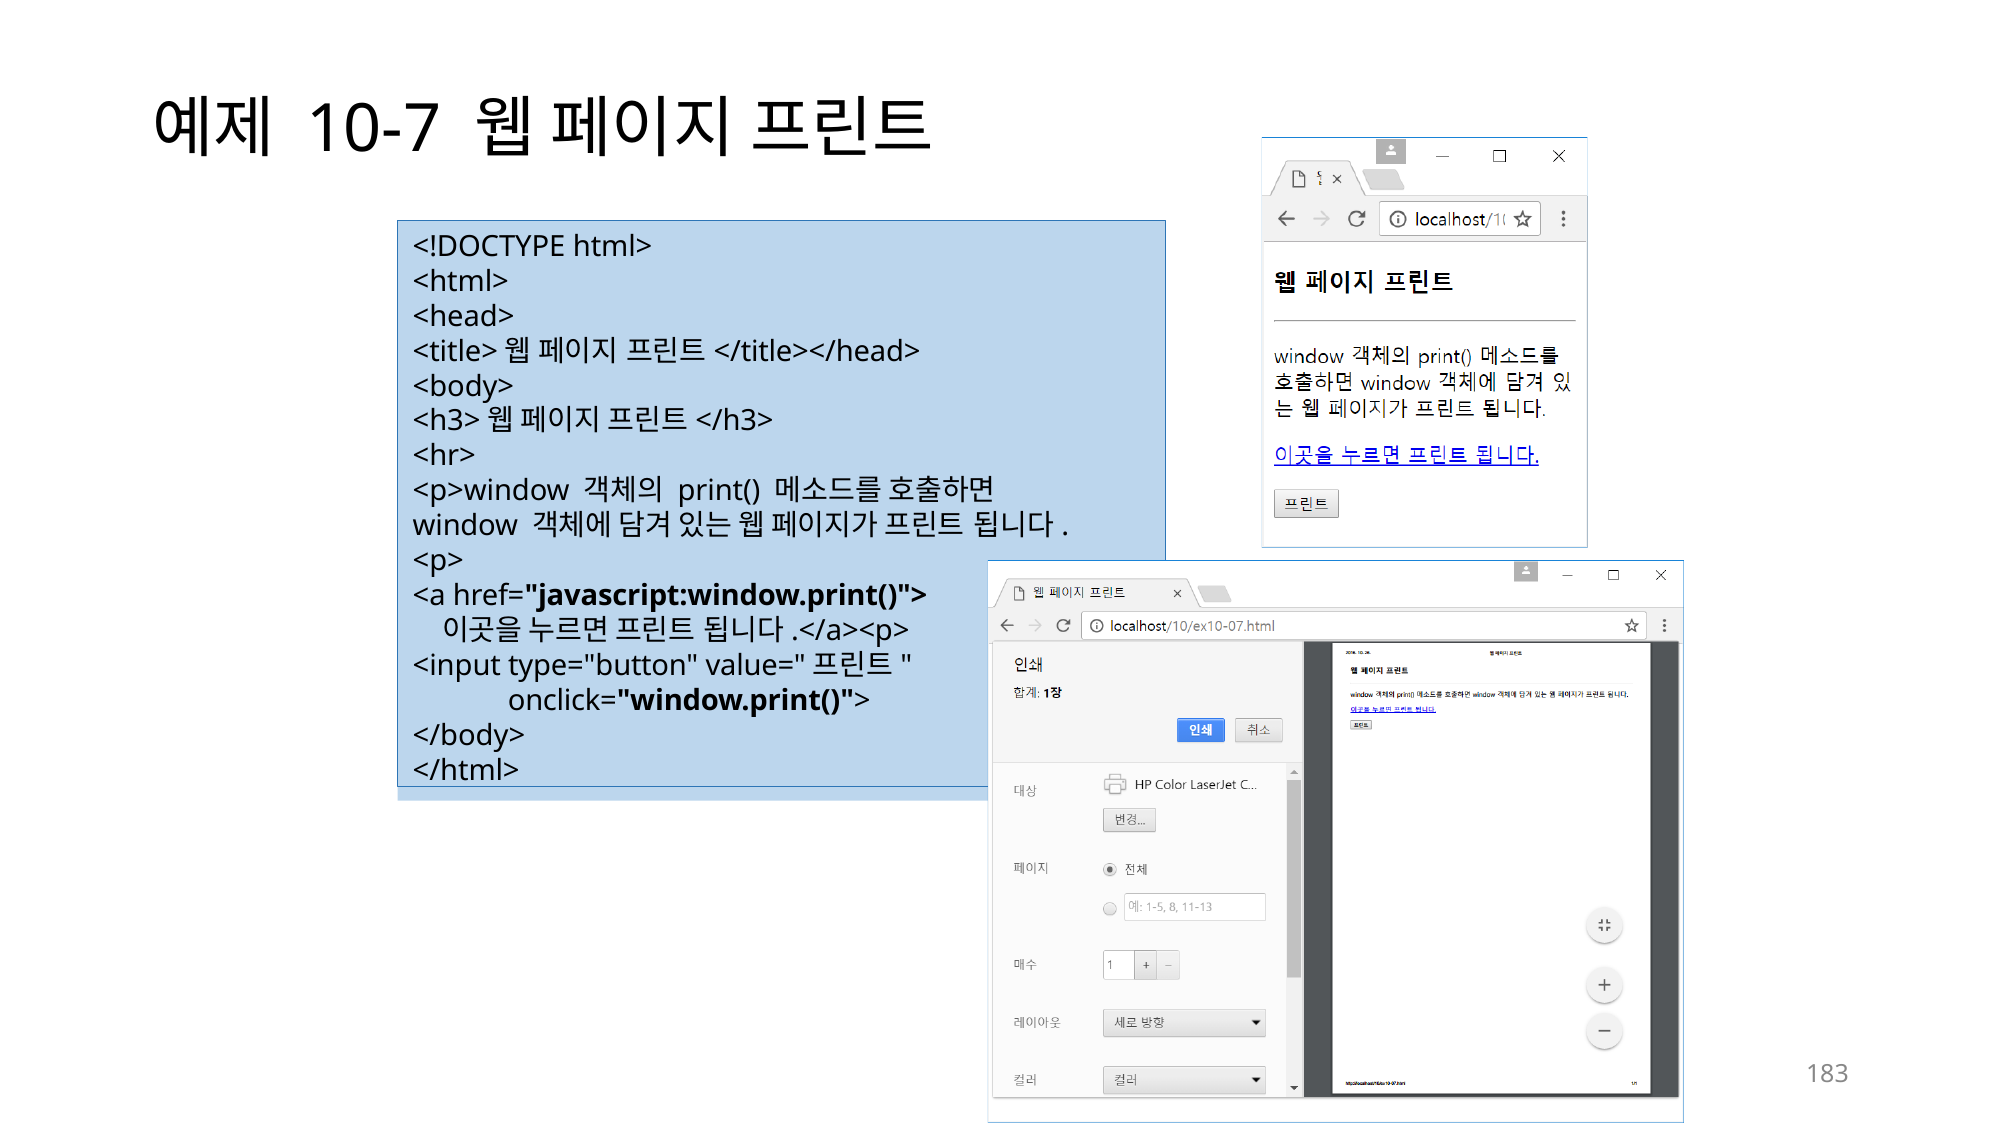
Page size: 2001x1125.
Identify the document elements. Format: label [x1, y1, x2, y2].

title [150, 83, 986, 273]
text_box [397, 220, 1684, 1123]
text_box [1261, 137, 1588, 548]
slide_number [1801, 1053, 1853, 1125]
